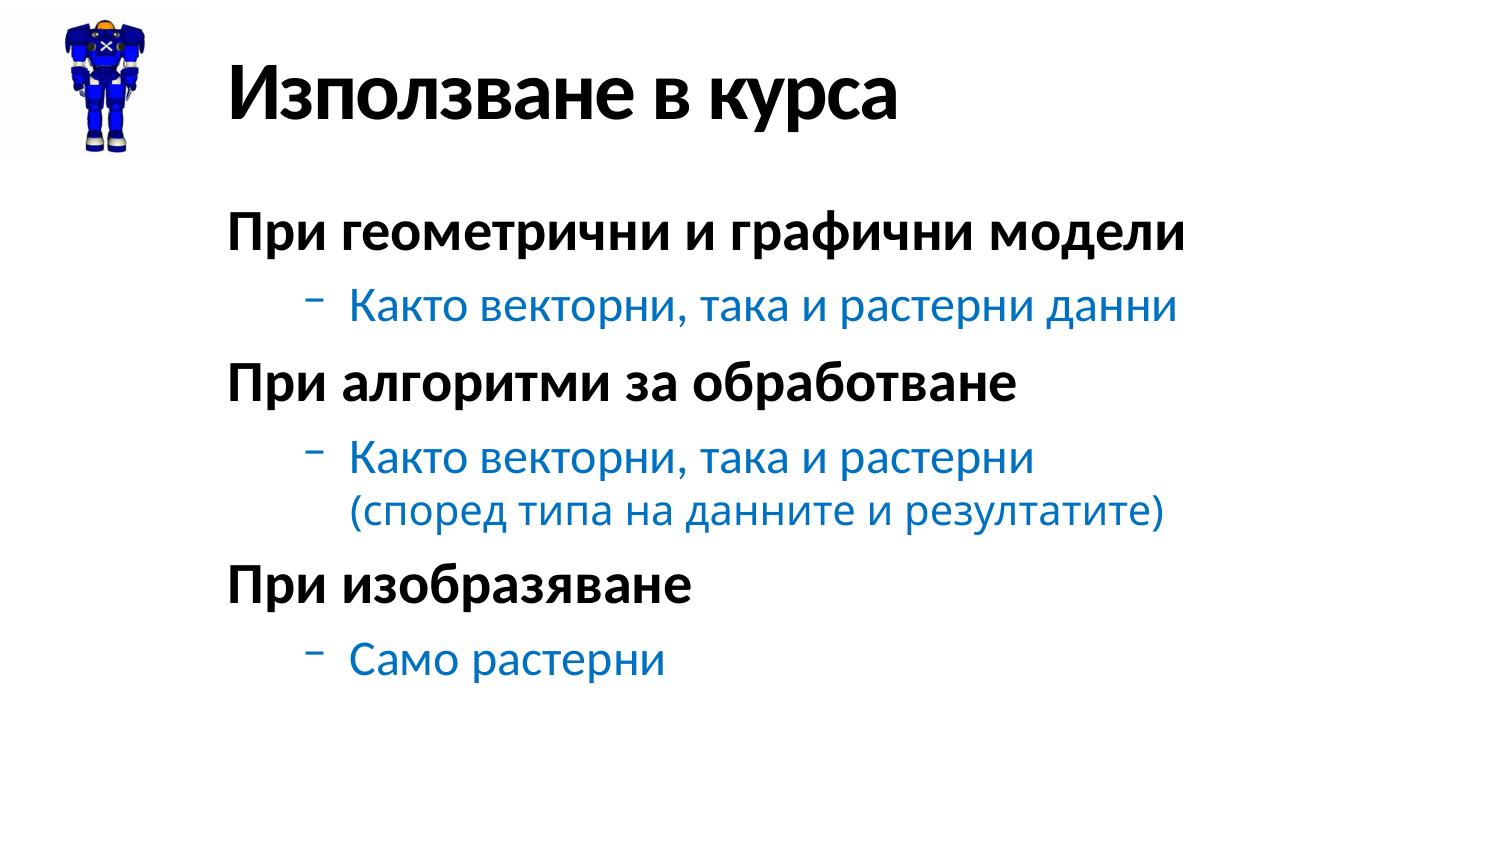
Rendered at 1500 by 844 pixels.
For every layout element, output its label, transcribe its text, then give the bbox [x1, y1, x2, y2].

list При геометрични и графични модели Както векторни, така и растерни данни При алгоритми за обработване Както векторни, така и растерни (според типа на данните и резултатите) При изобразяване Само растерни [212, 184, 1500, 797]
picture [3, 12, 197, 156]
title Използване в курса [212, 21, 1500, 150]
